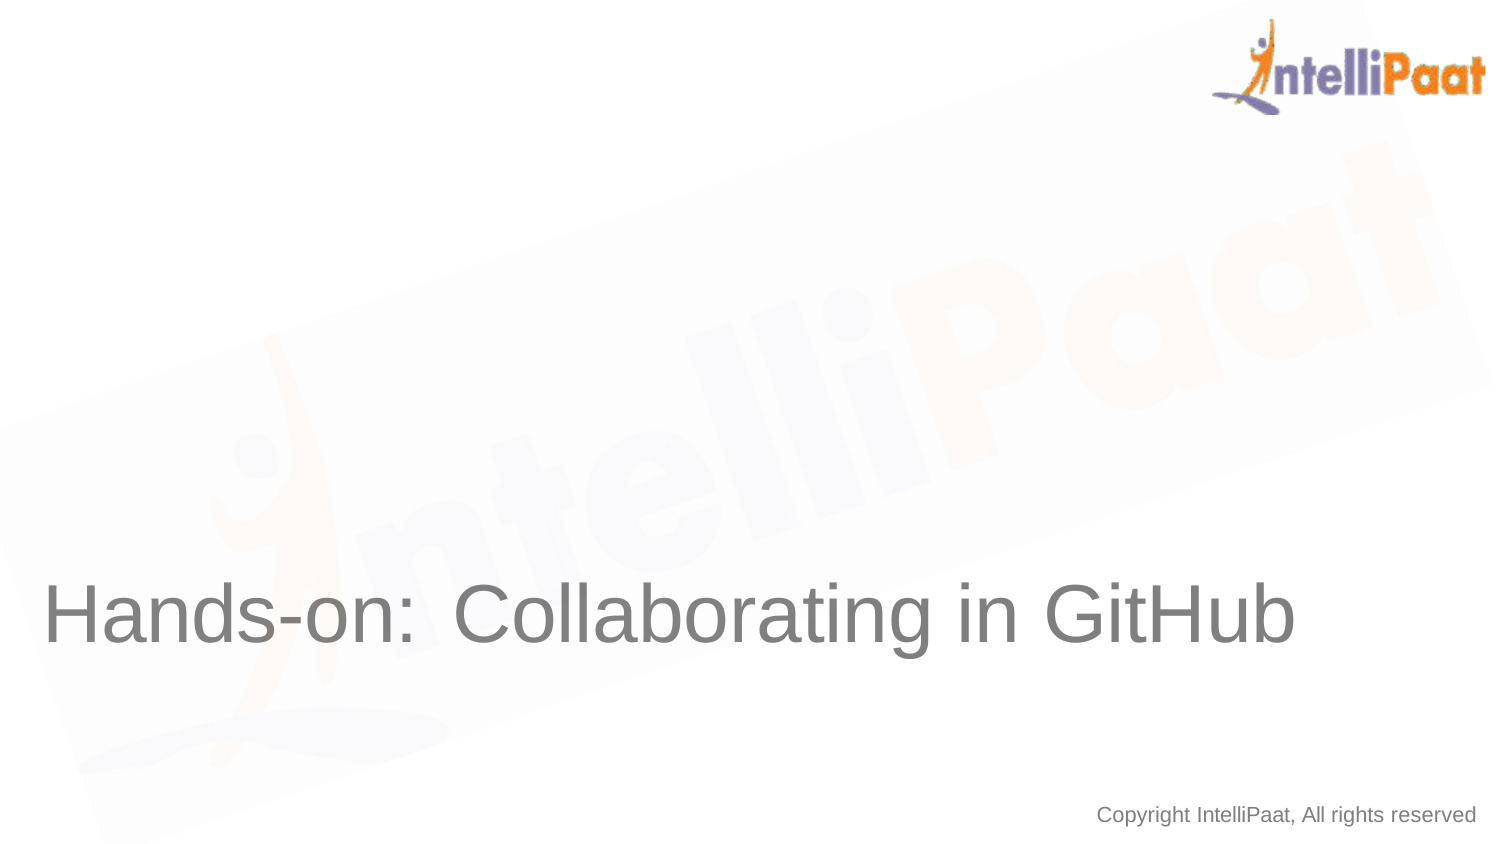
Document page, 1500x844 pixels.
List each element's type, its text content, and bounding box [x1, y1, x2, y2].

footer Copyright IntelliPaat, All rights reserved [1094, 801, 1485, 844]
text_box [0, 0, 1494, 844]
